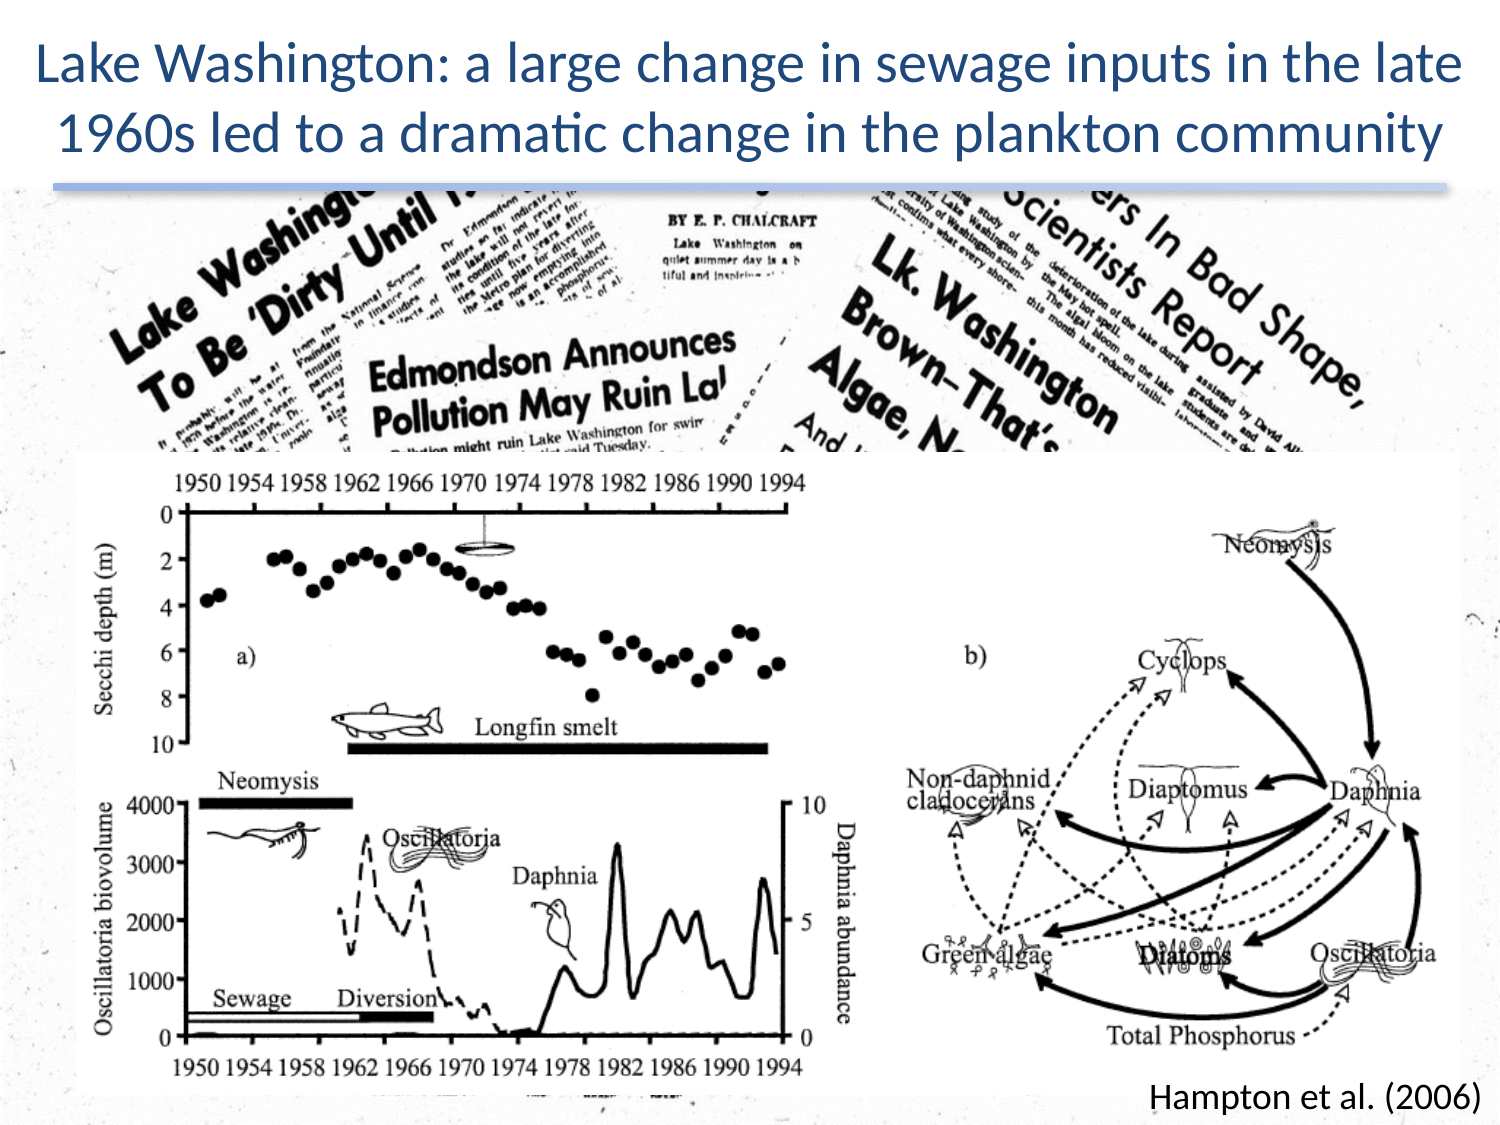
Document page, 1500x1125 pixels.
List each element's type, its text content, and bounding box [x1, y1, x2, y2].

picture [0, 188, 1500, 1125]
text_box [53, 183, 1447, 191]
title Lake Washington: a large change in sewage inputs in the late 1960s led to a dramatic change in the plankton community [0, 0, 1500, 188]
text_box Hampton et al. (2006) [1134, 1064, 1498, 1125]
